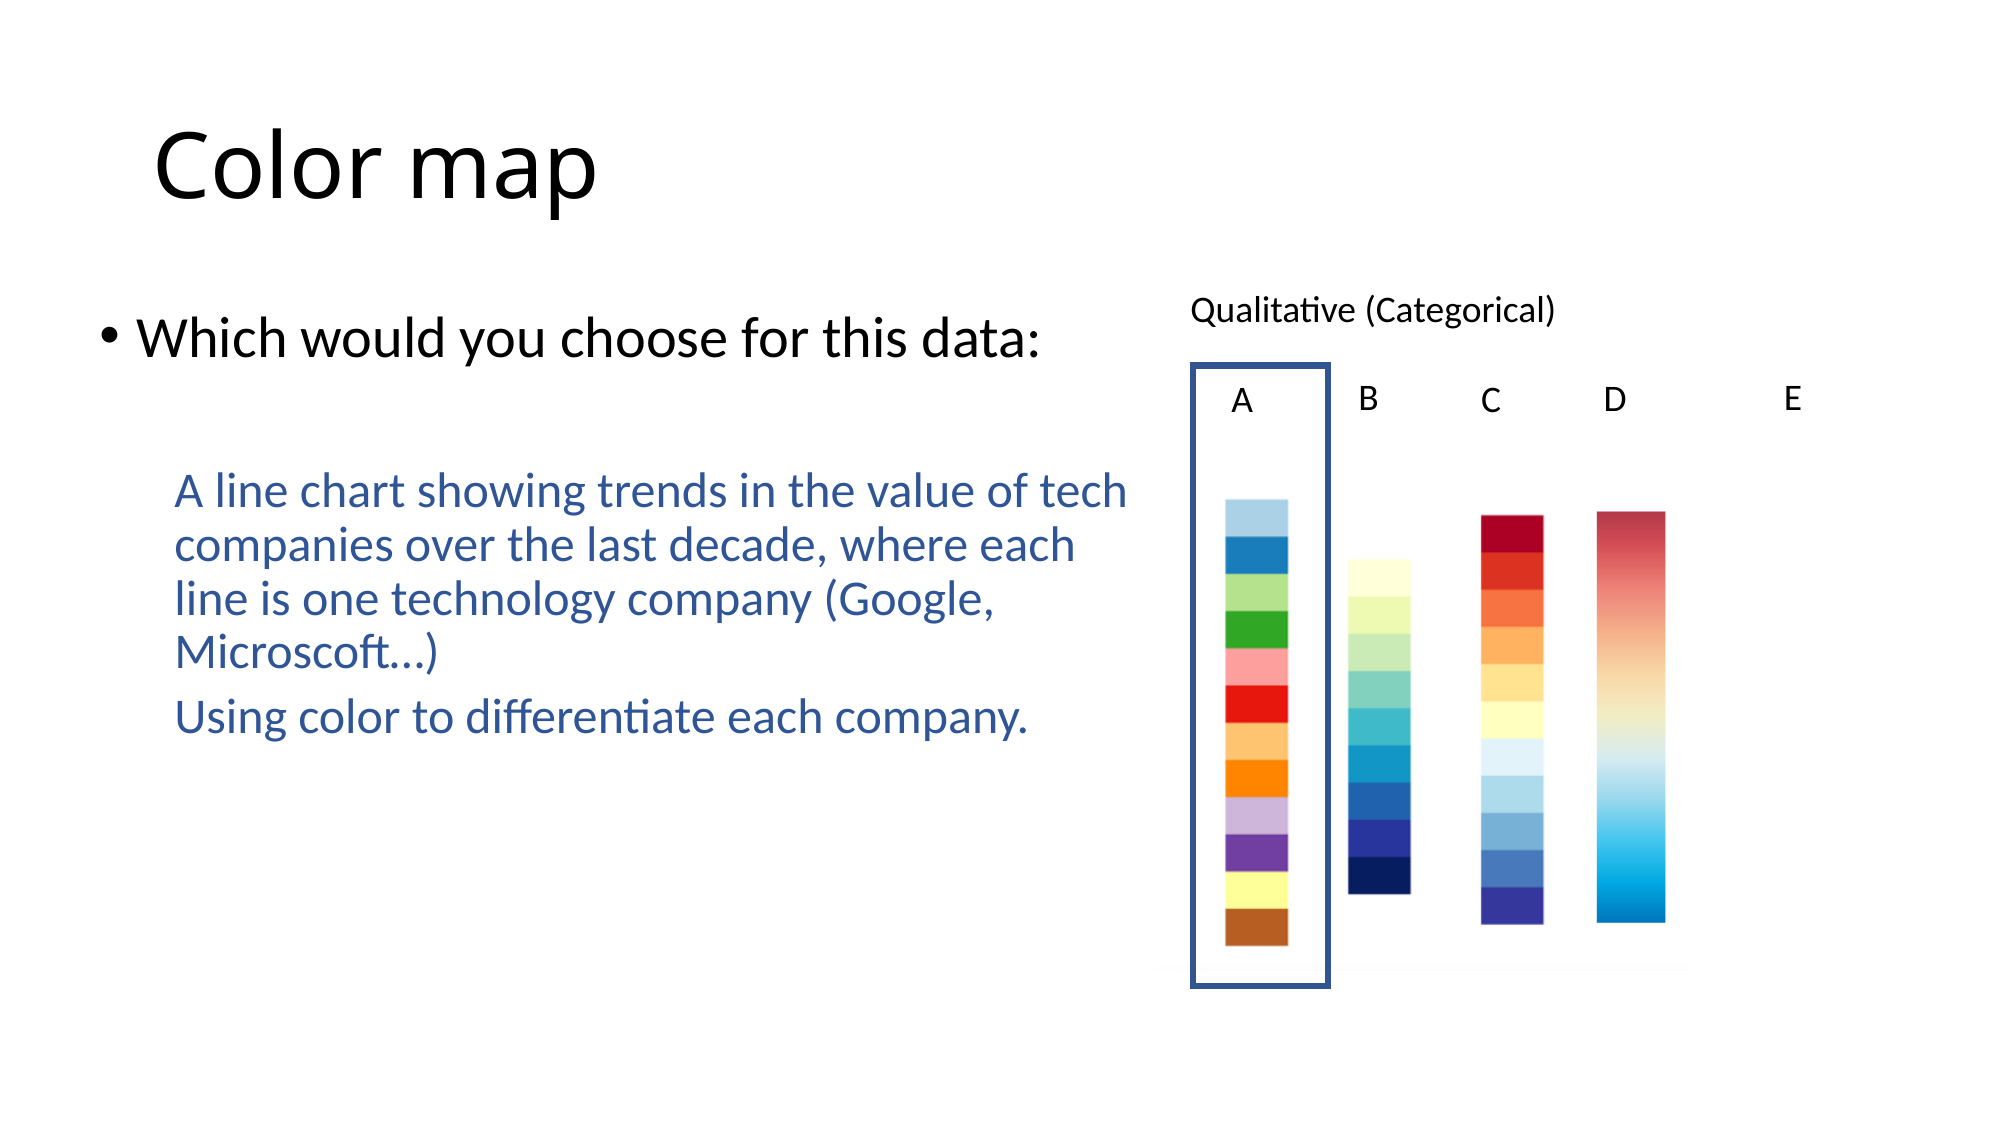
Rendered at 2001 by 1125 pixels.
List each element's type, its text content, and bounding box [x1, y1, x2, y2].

text_box [1192, 364, 1329, 428]
text_box D [1588, 366, 1642, 427]
text_box [1192, 971, 1329, 987]
text_box B [1343, 365, 1394, 426]
text_box C [1466, 367, 1517, 427]
list Which would you choose for this data: A line chart showing trends in the value of tech companies over the last decade, where each line is one technology company (Google, Microscoft…) Using color to differentiate each company. [84, 299, 1172, 1014]
picture [1147, 428, 1689, 971]
text_box E [1769, 365, 1818, 426]
title Color map [137, 59, 1863, 278]
text_box Qualitative (Categorical) [1175, 277, 1572, 337]
